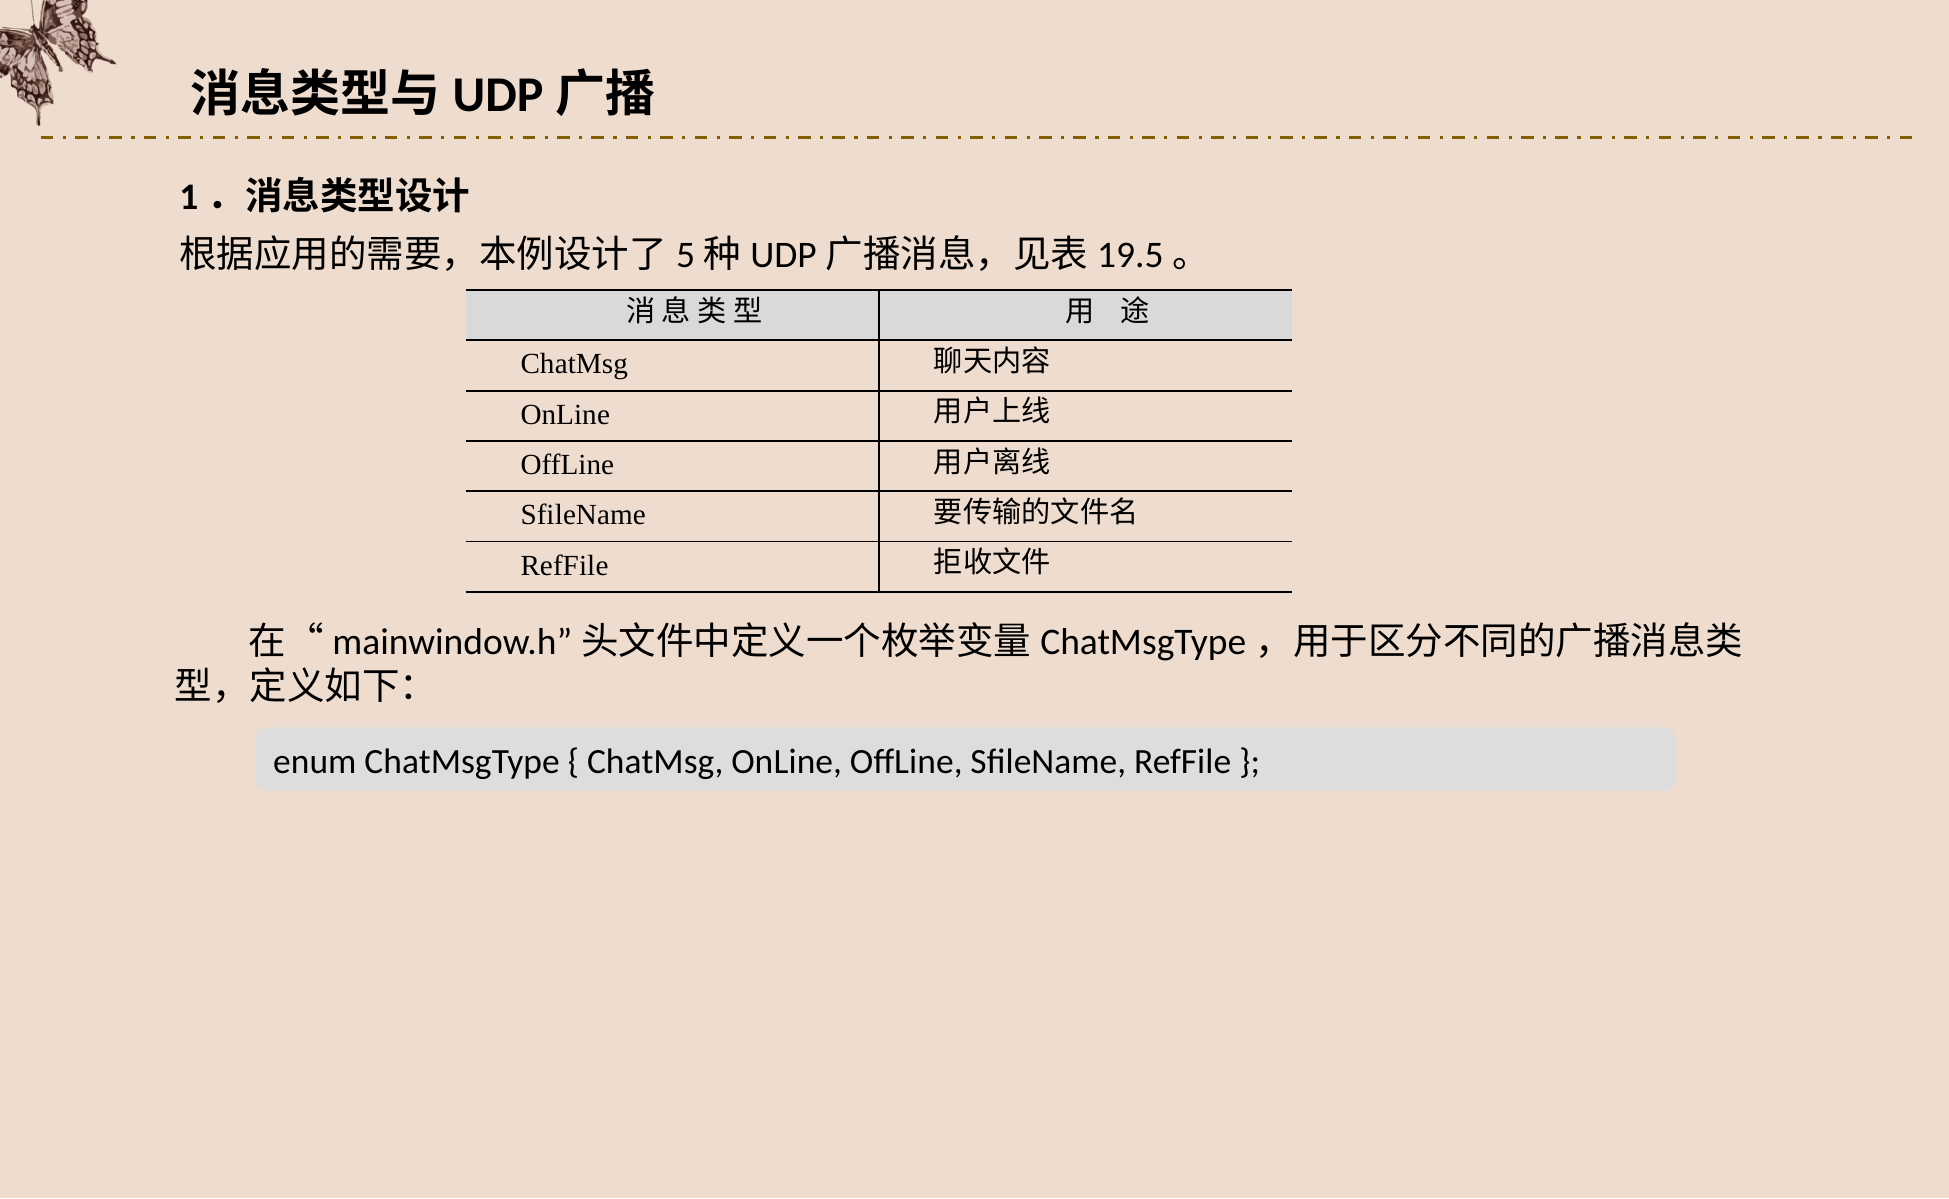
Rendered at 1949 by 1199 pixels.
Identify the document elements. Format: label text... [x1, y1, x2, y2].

table_cell 用户离线 [880, 442, 1292, 490]
table_header 用 途 [880, 291, 1292, 339]
table_cell 用户上线 [880, 392, 1292, 440]
text_box 在“mainwindow.h”头文件中定义一个枚举变量ChatMsgType，用于区分不同的广播消息类型，定义如下： [159, 609, 1781, 715]
text_box enum ChatMsgType { ChatMsg, OnLine, OffLine, SfileName, RefFile }; [255, 727, 1676, 791]
table_header 消 息 类 型 [466, 291, 878, 339]
text_box 消息类型与UDP广播 [175, 53, 671, 129]
table_cell ChatMsg [466, 341, 878, 390]
table_cell OnLine [466, 392, 878, 440]
text_box 1．消息类型设计 根据应用的需要，本例设计了5种UDP广播消息，见表19.5。 [164, 164, 1225, 283]
table_cell RefFile [466, 542, 878, 591]
table_cell 拒收文件 [880, 542, 1292, 591]
picture [0, 0, 142, 138]
table_cell OffLine [466, 442, 878, 490]
table_cell 聊天内容 [880, 341, 1292, 390]
table_cell 要传输的文件名 [880, 492, 1292, 541]
table_cell SfileName [466, 492, 878, 541]
